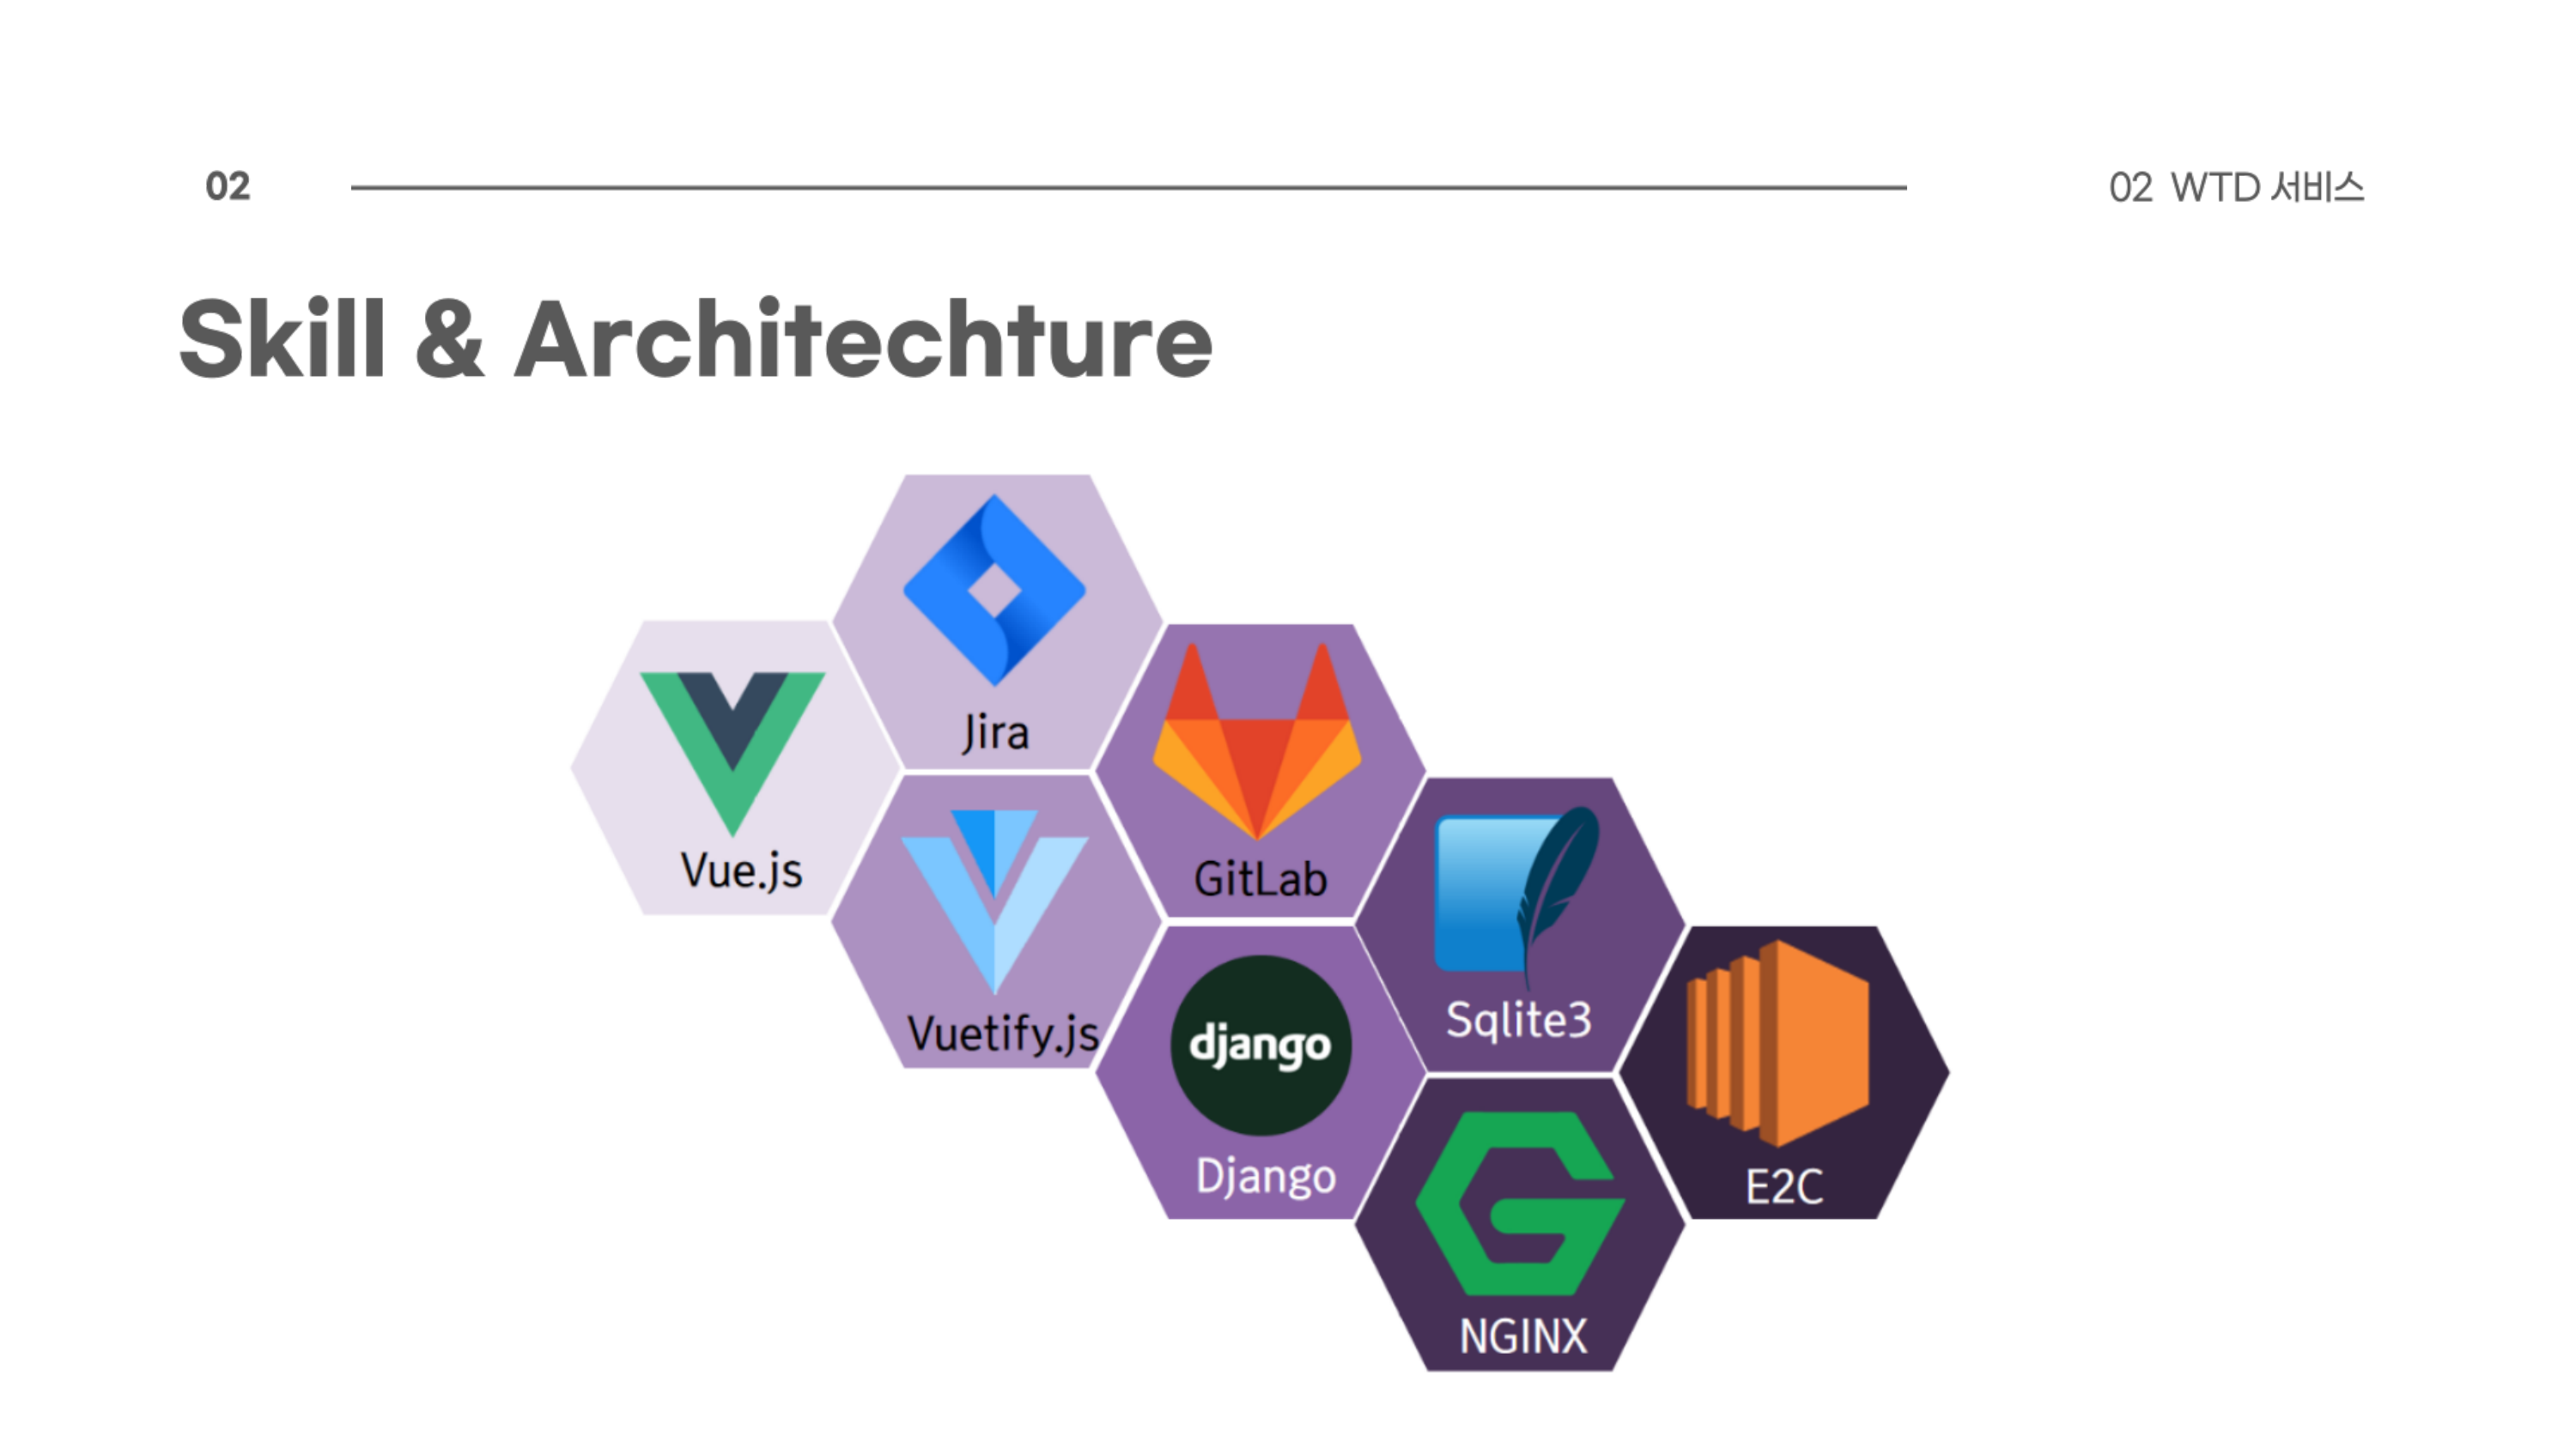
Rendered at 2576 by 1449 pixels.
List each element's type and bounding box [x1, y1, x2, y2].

text_box [370, 368, 2169, 1449]
text_box [350, 180, 1907, 197]
picture [1945, 159, 2382, 223]
picture [163, 269, 1256, 434]
picture [199, 160, 265, 221]
